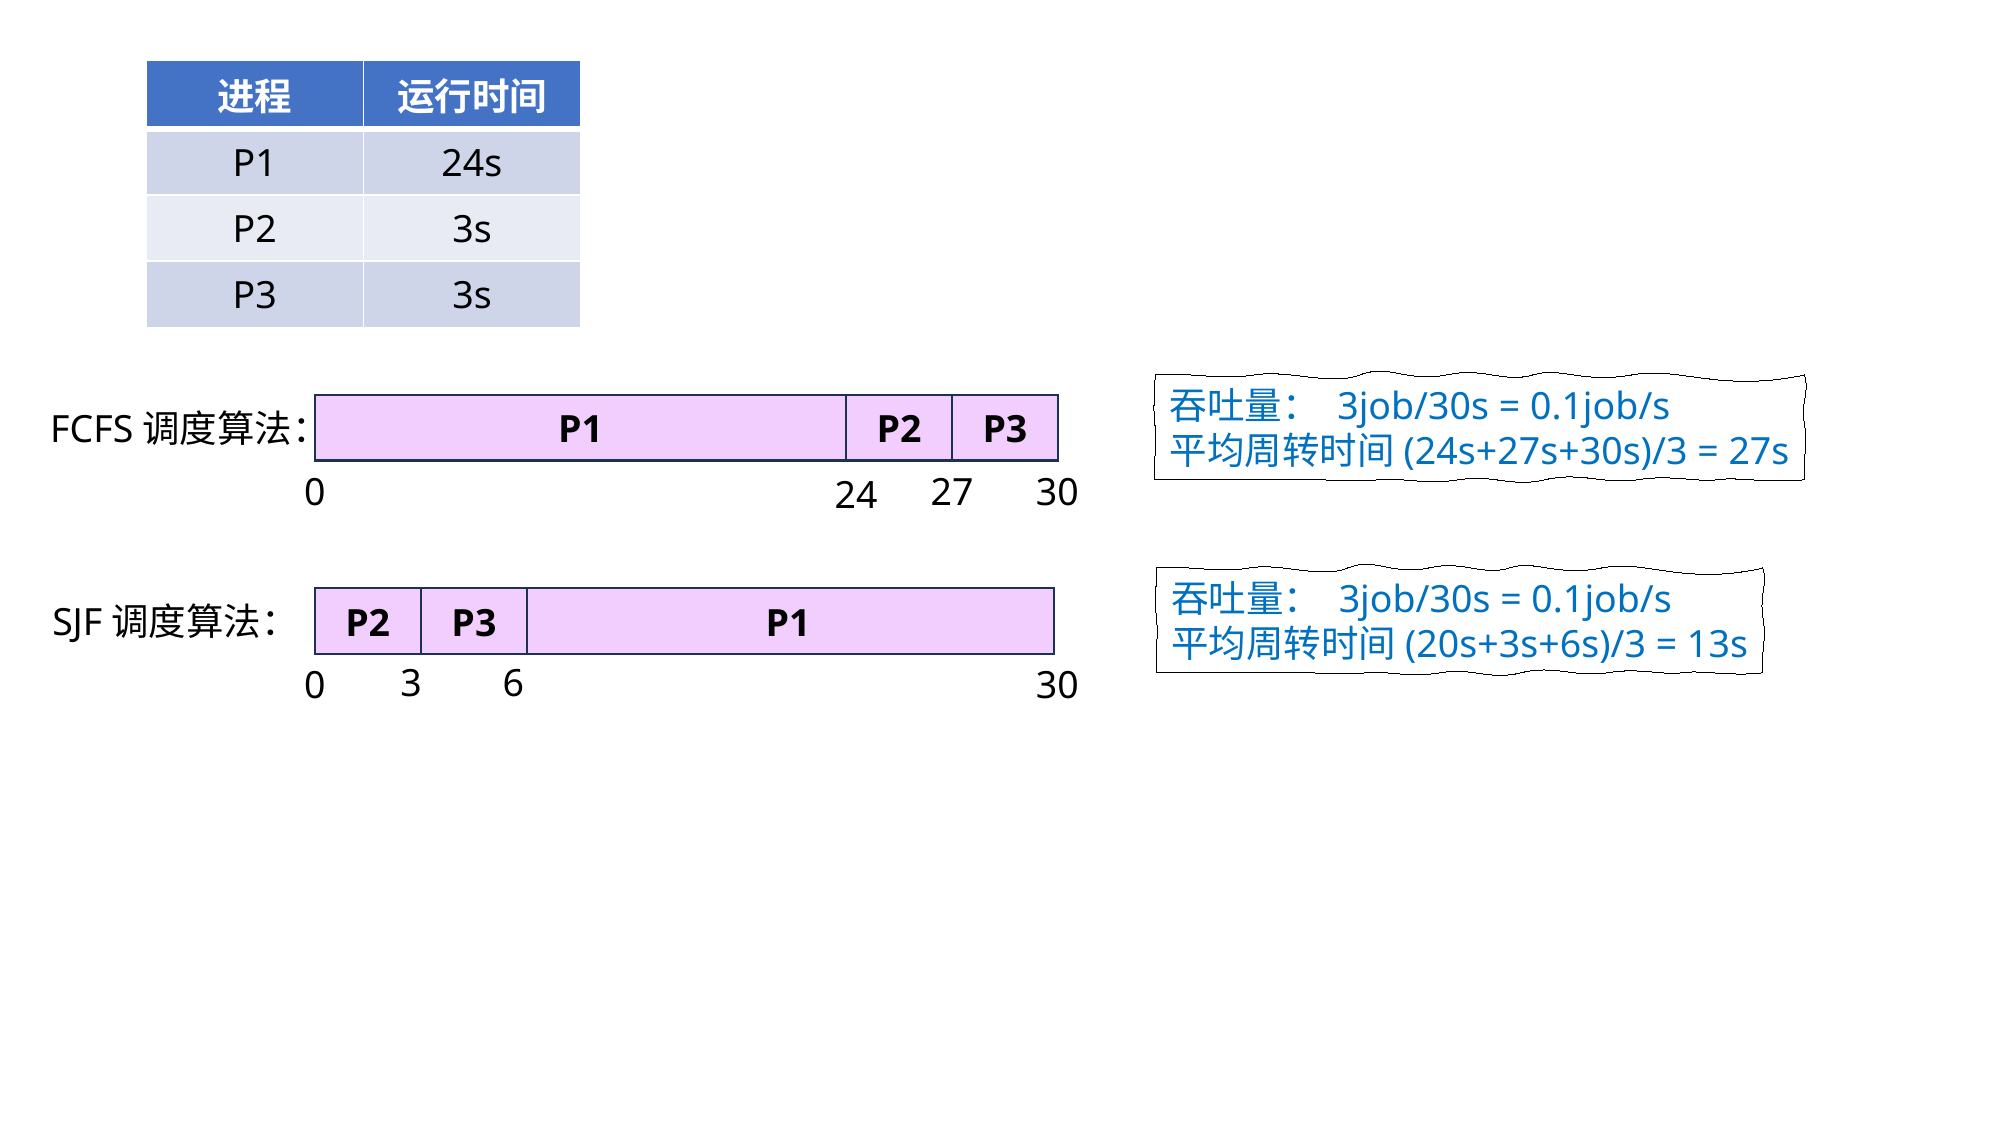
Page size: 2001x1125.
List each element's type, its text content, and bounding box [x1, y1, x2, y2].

table_header 进程 [147, 61, 363, 126]
table_cell 3s [364, 262, 580, 327]
table_cell 3s [364, 196, 580, 260]
text_box 吞吐量： 3job/30s = 0.1job/s 平均周转时间(20s+3s+6s)/3 = 13s [1155, 564, 1765, 676]
text_box P1 [528, 587, 1055, 655]
text_box SJF调度算法： [37, 590, 314, 651]
text_box 27 [915, 460, 989, 521]
table_cell P1 [147, 132, 363, 194]
table_header 运行时间 [364, 61, 580, 126]
text_box P3 [951, 394, 1059, 462]
text_box P3 [420, 587, 528, 655]
text_box 0 [289, 460, 341, 521]
table_cell P3 [147, 262, 363, 327]
text_box 30 [1021, 653, 1094, 714]
text_box 吞吐量： 3job/30s = 0.1job/s 平均周转时间(24s+27s+30s)/3 = 27s [1153, 371, 1807, 483]
text_box FCFS调度算法： [35, 397, 345, 458]
text_box 6 [487, 651, 539, 711]
text_box P2 [314, 587, 420, 655]
text_box 30 [1021, 460, 1094, 521]
text_box 24 [819, 463, 893, 524]
text_box P2 [845, 394, 951, 462]
text_box P1 [314, 394, 845, 462]
table_cell P2 [147, 196, 363, 260]
text_box 0 [289, 653, 341, 714]
text_box 3 [385, 655, 456, 711]
table_cell 24s [364, 132, 580, 194]
